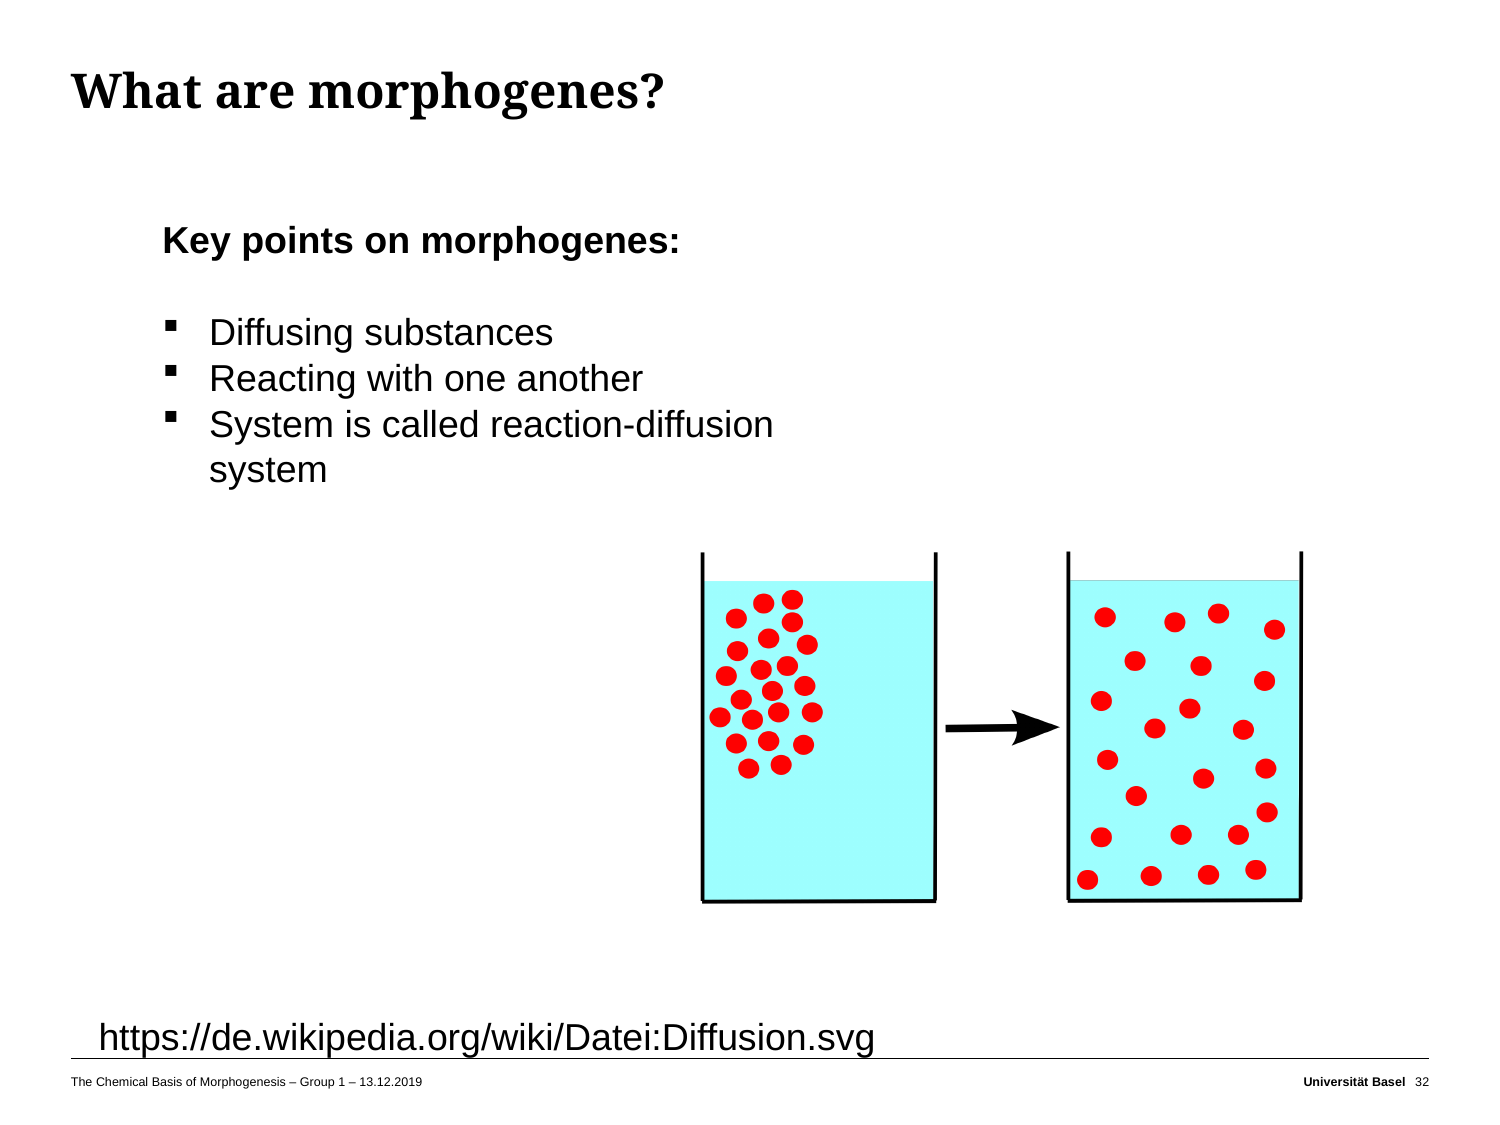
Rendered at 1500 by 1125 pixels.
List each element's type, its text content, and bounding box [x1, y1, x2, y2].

text_box https://de.wikipedia.org/wiki/Datei:Diffusion.svg [98, 1012, 249, 1125]
title What are morphogenes? [70, 66, 1430, 191]
footer Universität Basel [1092, 1070, 1405, 1100]
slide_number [249, 1070, 425, 1100]
text_box Key points on morphogenes: Diffusing substances Reacting with one another System is called reaction-diffusion system [147, 208, 898, 498]
picture [690, 538, 1312, 918]
slide_number 32 [1405, 1070, 1430, 1100]
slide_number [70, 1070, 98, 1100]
